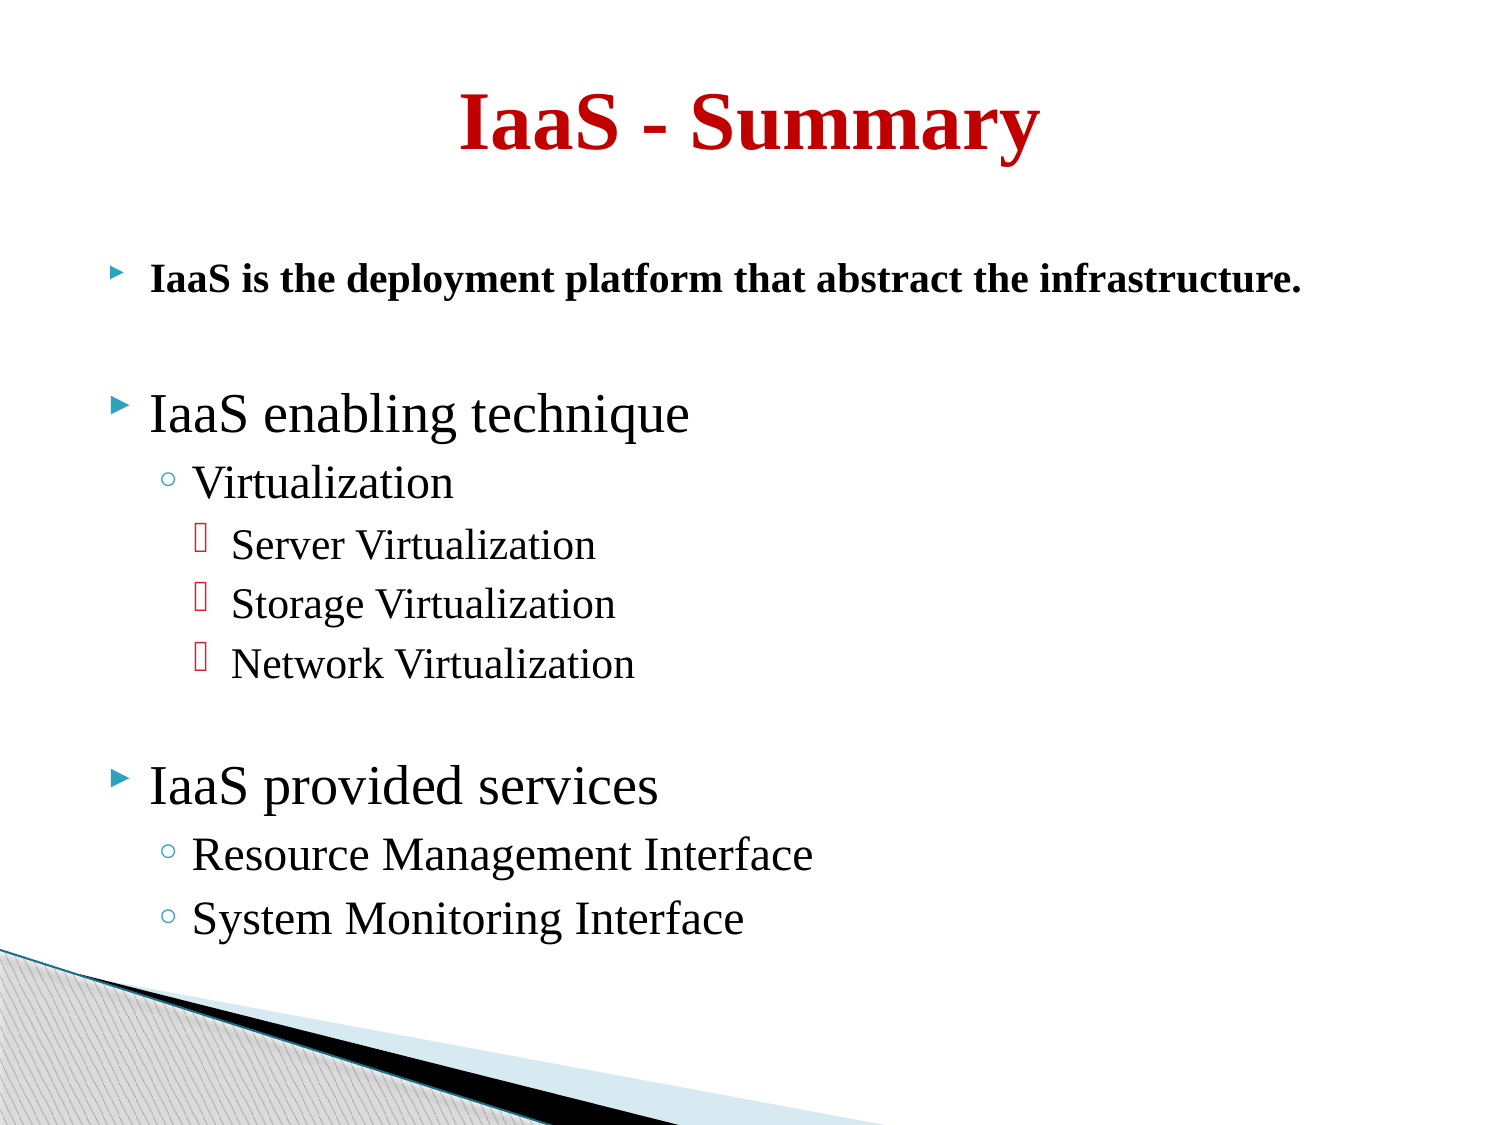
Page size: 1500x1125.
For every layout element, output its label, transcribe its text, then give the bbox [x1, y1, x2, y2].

list IaaS is the deployment platform that abstract the infrastructure. IaaS enabling technique Virtualization Server Virtualization Storage Virtualization Network Virtualization IaaS provided services Resource Management Interface System Monitoring Interface [75, 243, 1425, 986]
title IaaS - Summary [75, 45, 1425, 188]
